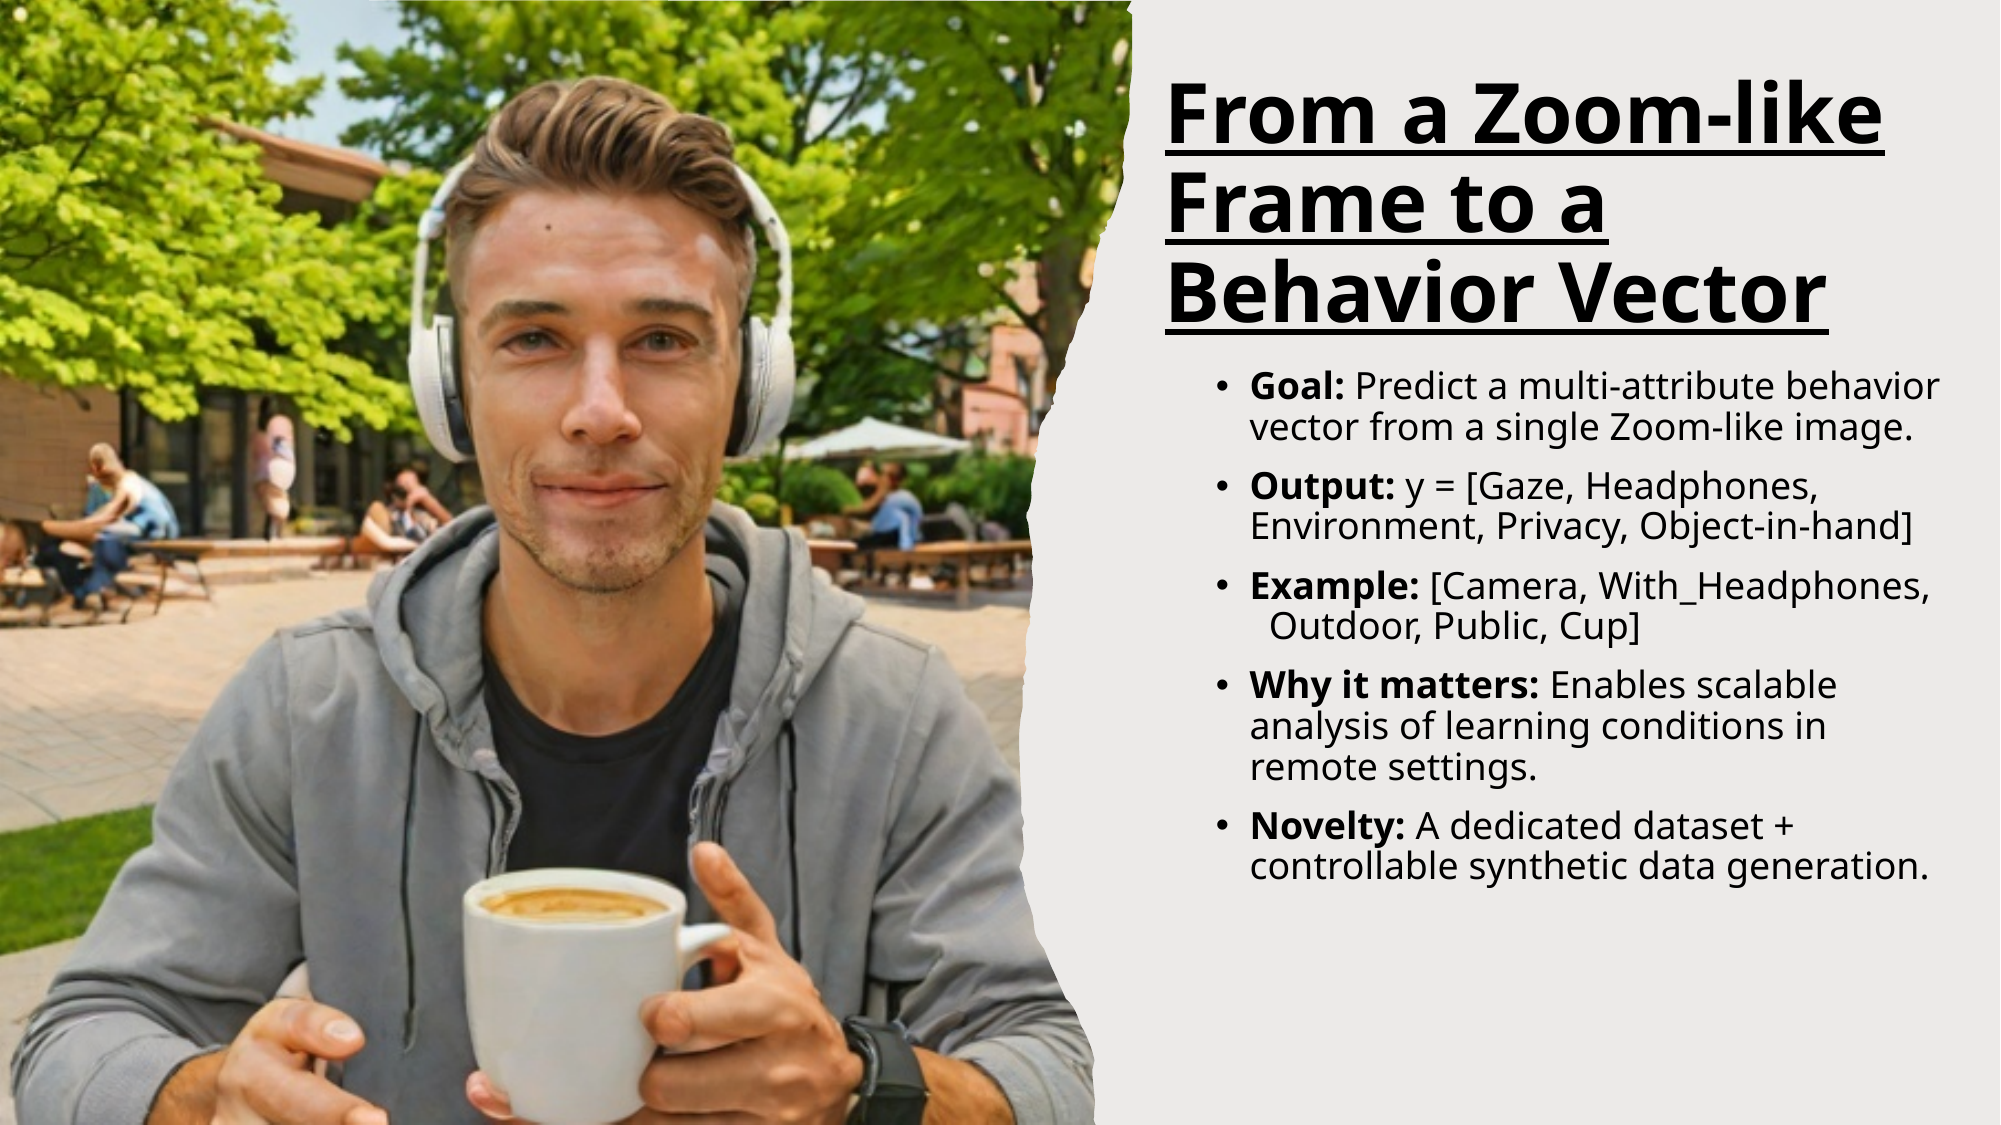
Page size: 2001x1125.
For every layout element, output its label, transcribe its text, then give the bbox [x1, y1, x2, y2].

title From a Zoom-like Frame to a Behavior Vector [1149, 67, 1983, 345]
list Goal: Predict a multi-attribute behavior vector from a single Zoom-like image. Output: y = [Gaze, Headphones, Environment, Privacy, Object-in-hand] Example: [Camera, With_Headphones, Outdoor, Public, Cup] Why it matters: Enables scalable analysis of learning conditions in remote settings. Novelty: A dedicated dataset + controllable synthetic data generation. [1200, 359, 1972, 1002]
picture [0, 0, 1133, 1125]
text_box [1133, 0, 2000, 1125]
